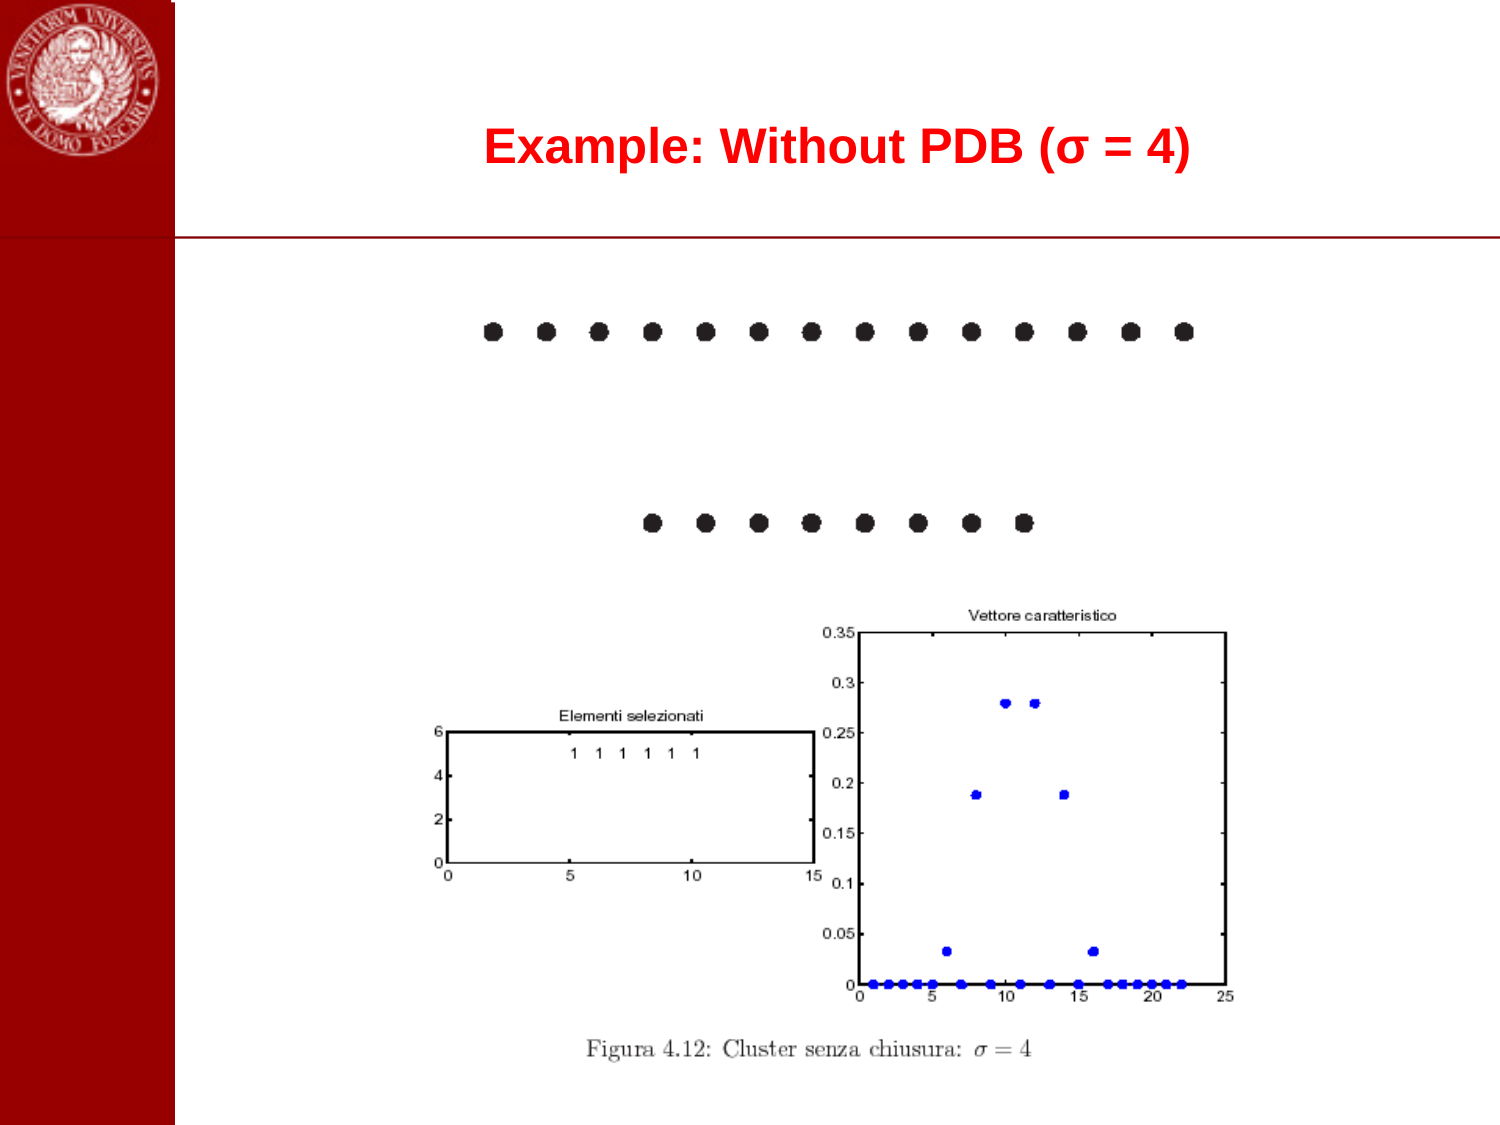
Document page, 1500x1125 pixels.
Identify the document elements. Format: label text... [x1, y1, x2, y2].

title Example: Without PDB (σ = 4) [262, 49, 1413, 238]
picture [421, 574, 1254, 1074]
picture [0, 0, 172, 161]
picture [449, 299, 1226, 562]
